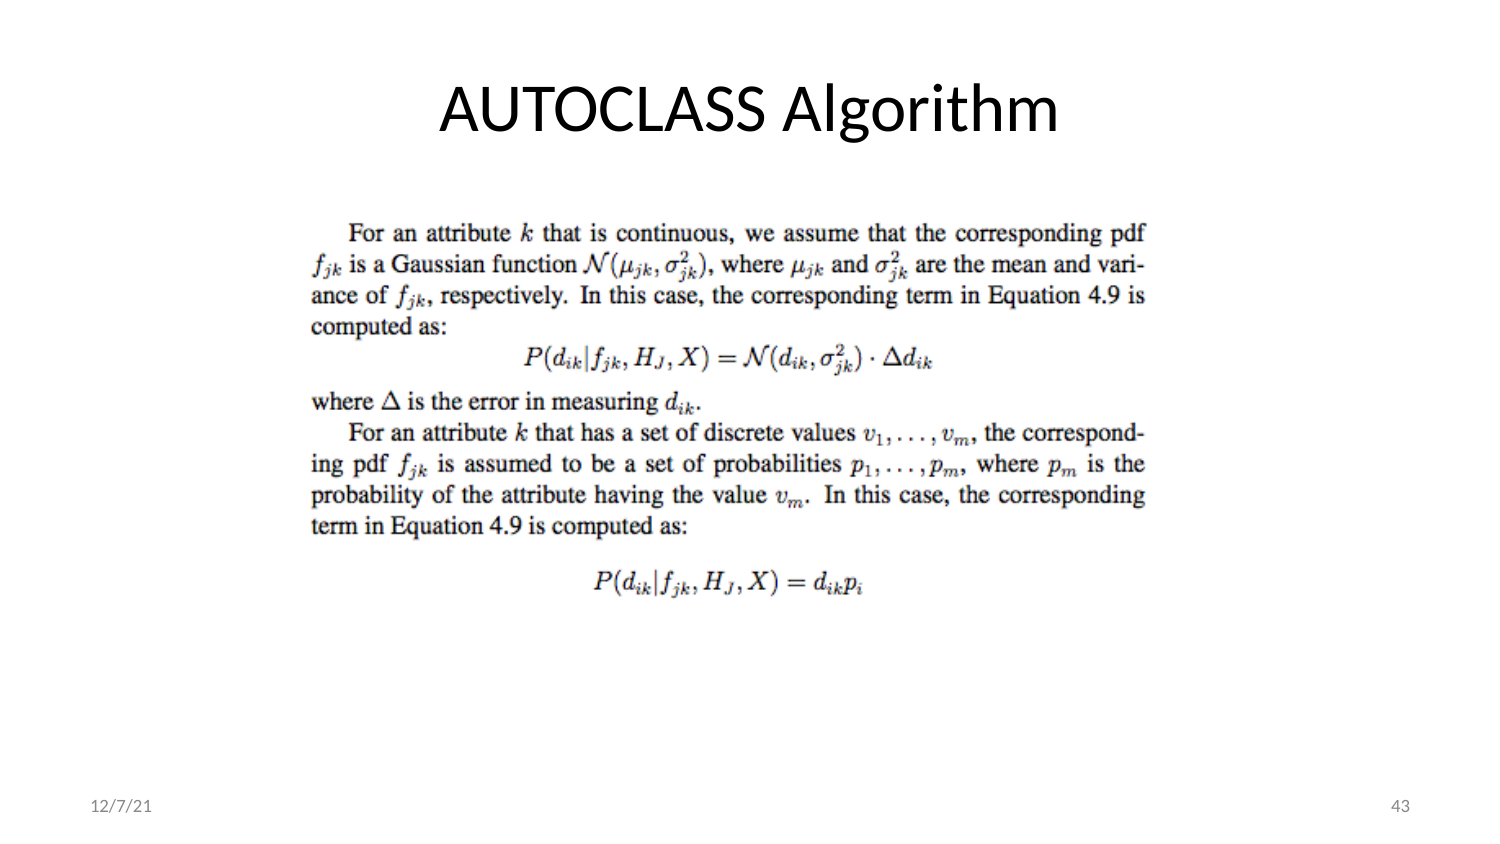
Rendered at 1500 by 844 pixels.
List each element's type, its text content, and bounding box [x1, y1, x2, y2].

picture [299, 217, 1179, 622]
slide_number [75, 782, 425, 827]
slide_number ‹#› [1074, 782, 1425, 827]
title AUTOCLASS Algorithm [75, 33, 1425, 175]
